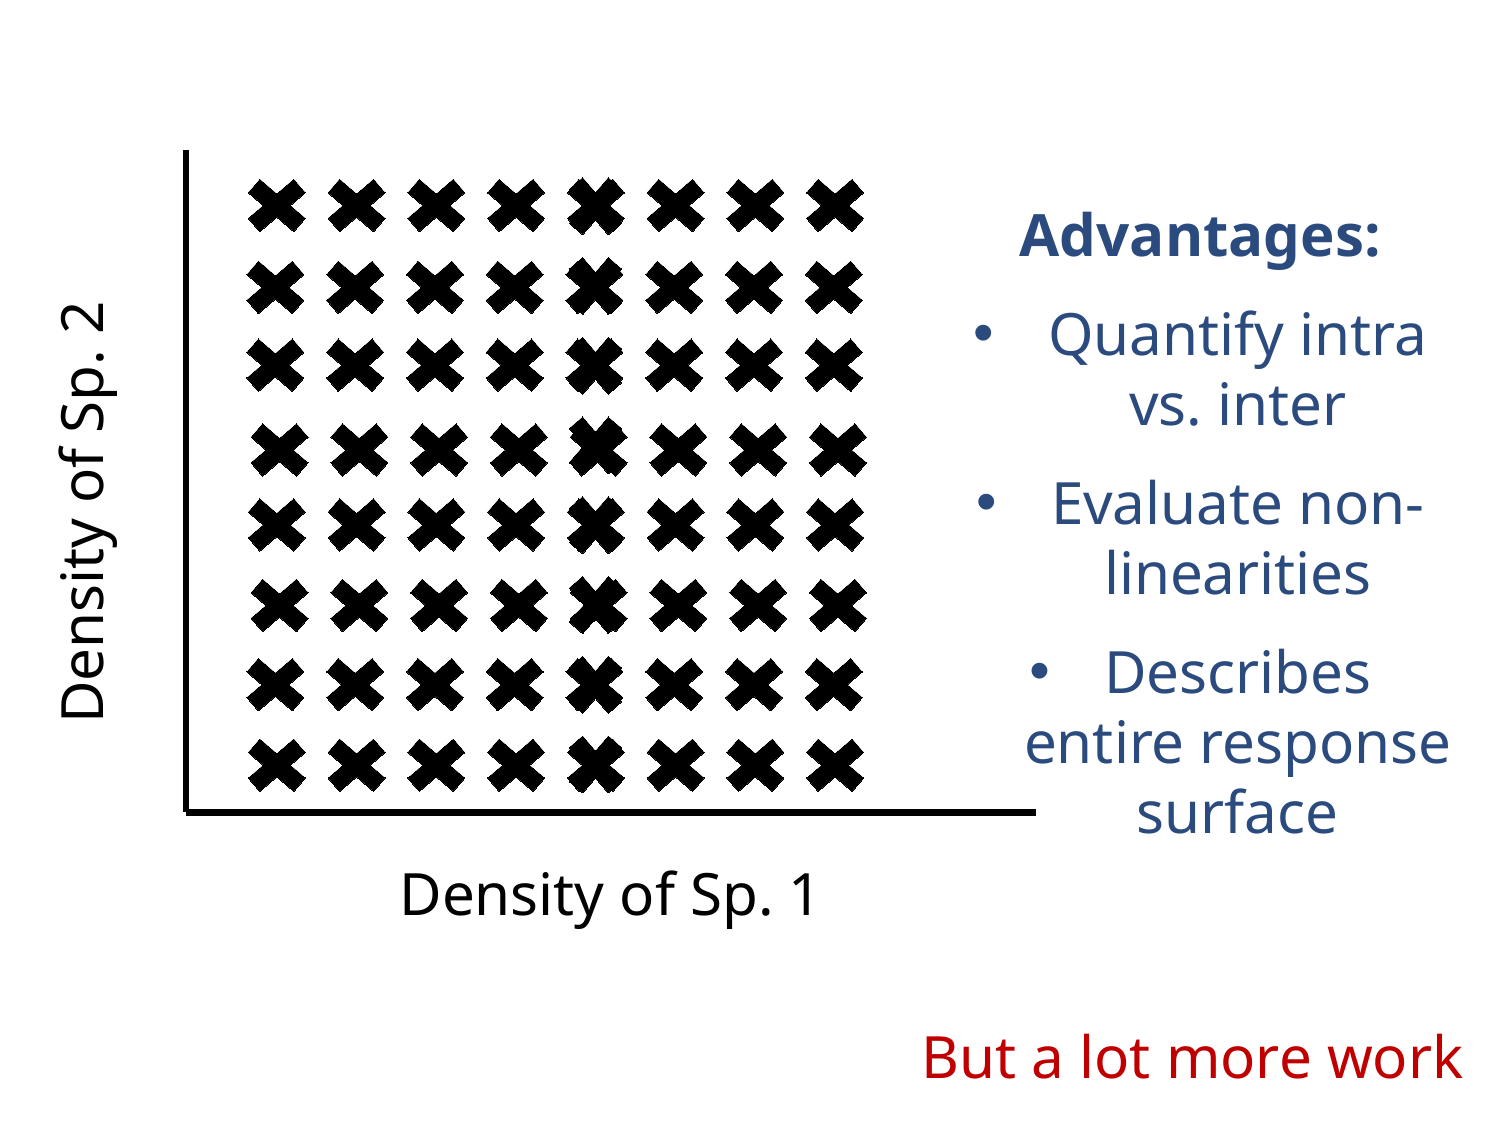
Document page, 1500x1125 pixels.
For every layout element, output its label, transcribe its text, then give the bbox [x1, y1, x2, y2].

text_box But a lot more work [750, 1012, 1478, 1098]
text_box Advantages: Quantify intra vs. inter Evaluate non-linearities Describes entire response surface [1040, 190, 1470, 853]
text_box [37, 149, 1037, 937]
